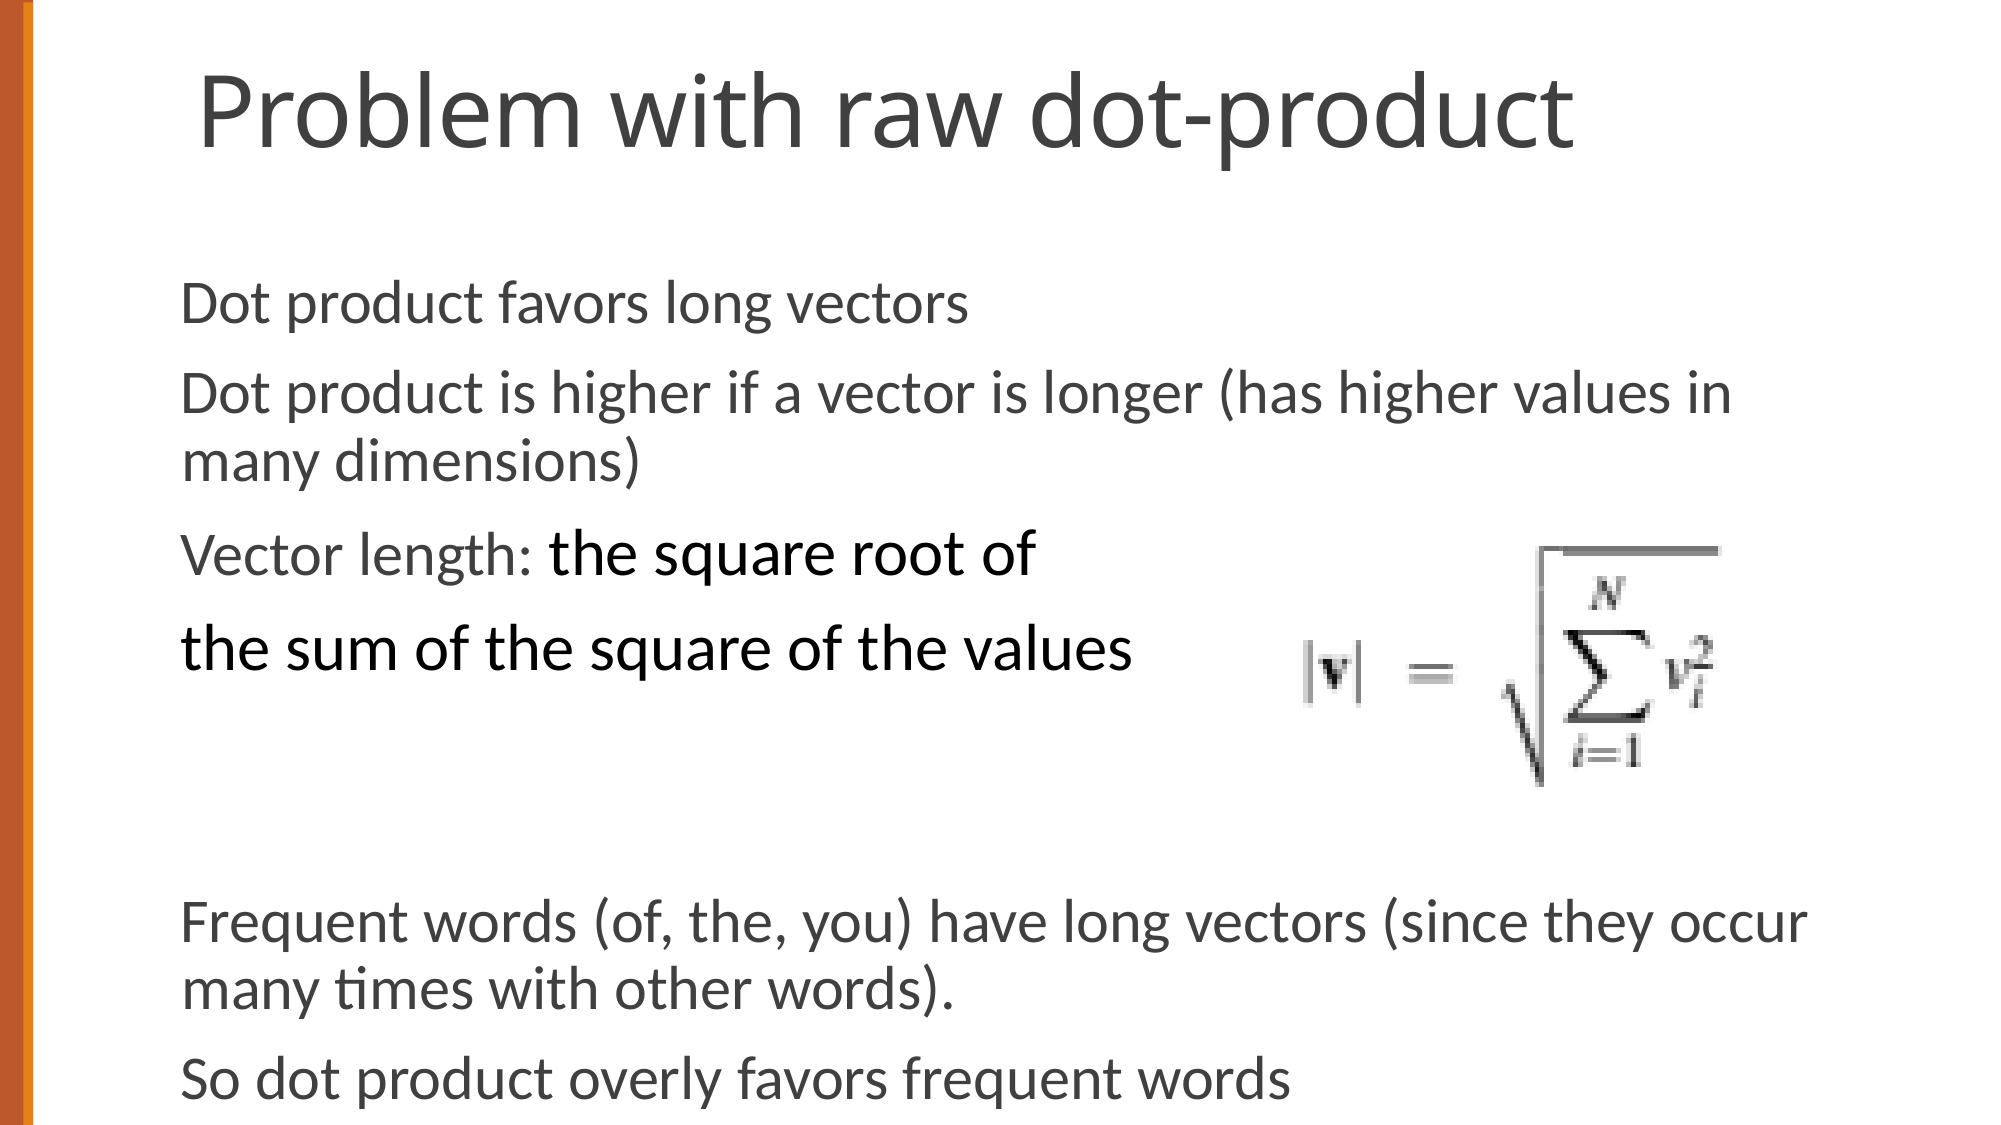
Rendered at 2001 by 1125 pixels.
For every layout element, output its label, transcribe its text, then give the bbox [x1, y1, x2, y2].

title Problem with raw dot-product [180, 26, 1830, 175]
picture [1274, 536, 1738, 798]
list Dot product favors long vectors Dot product is higher if a vector is longer (has higher values in many dimensions) Vector length: the square root of the sum of the square of the values Frequent words (of, the, you) have long vectors (since they occur many times with other words). So dot product overly favors frequent words [180, 262, 1830, 1125]
